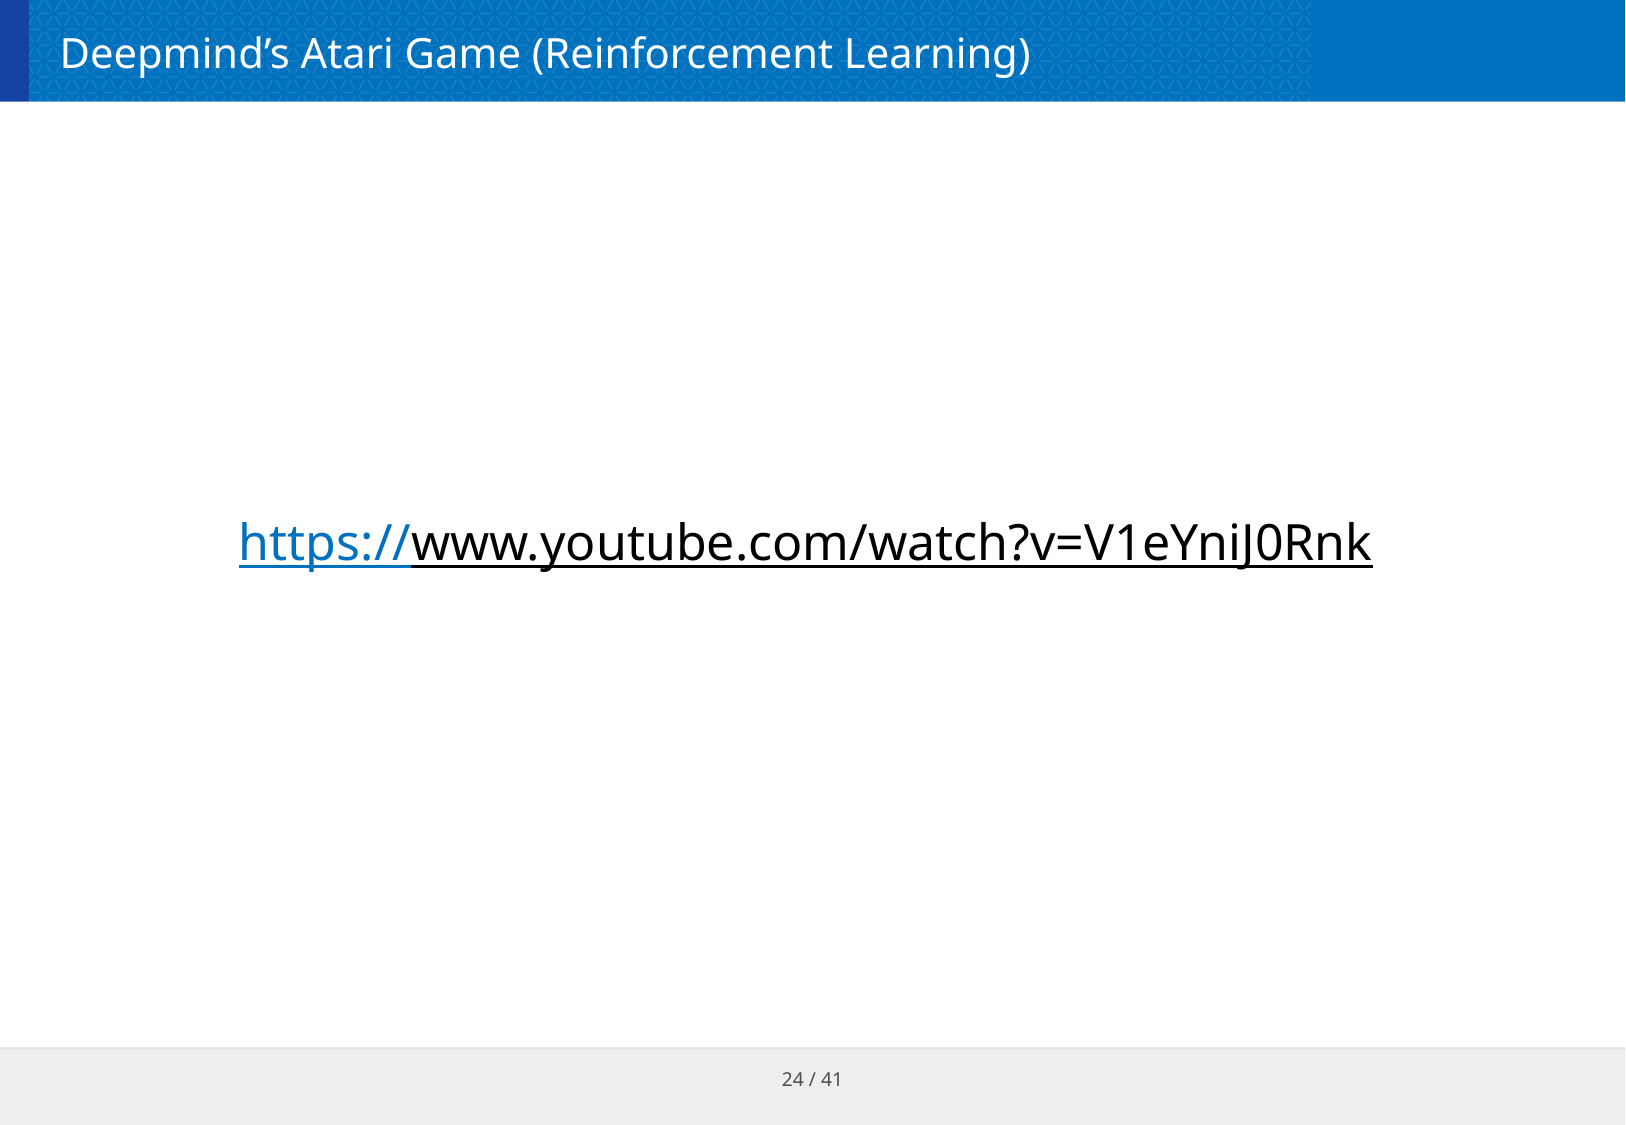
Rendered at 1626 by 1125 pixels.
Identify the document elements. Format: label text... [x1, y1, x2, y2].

title Deepmind’s Atari Game (Reinforcement Learning) [44, 19, 1451, 81]
text_box https://www.youtube.com/watch?v=V1eYniJ0Rnk [221, 503, 1403, 587]
picture [0, 0, 1626, 1125]
